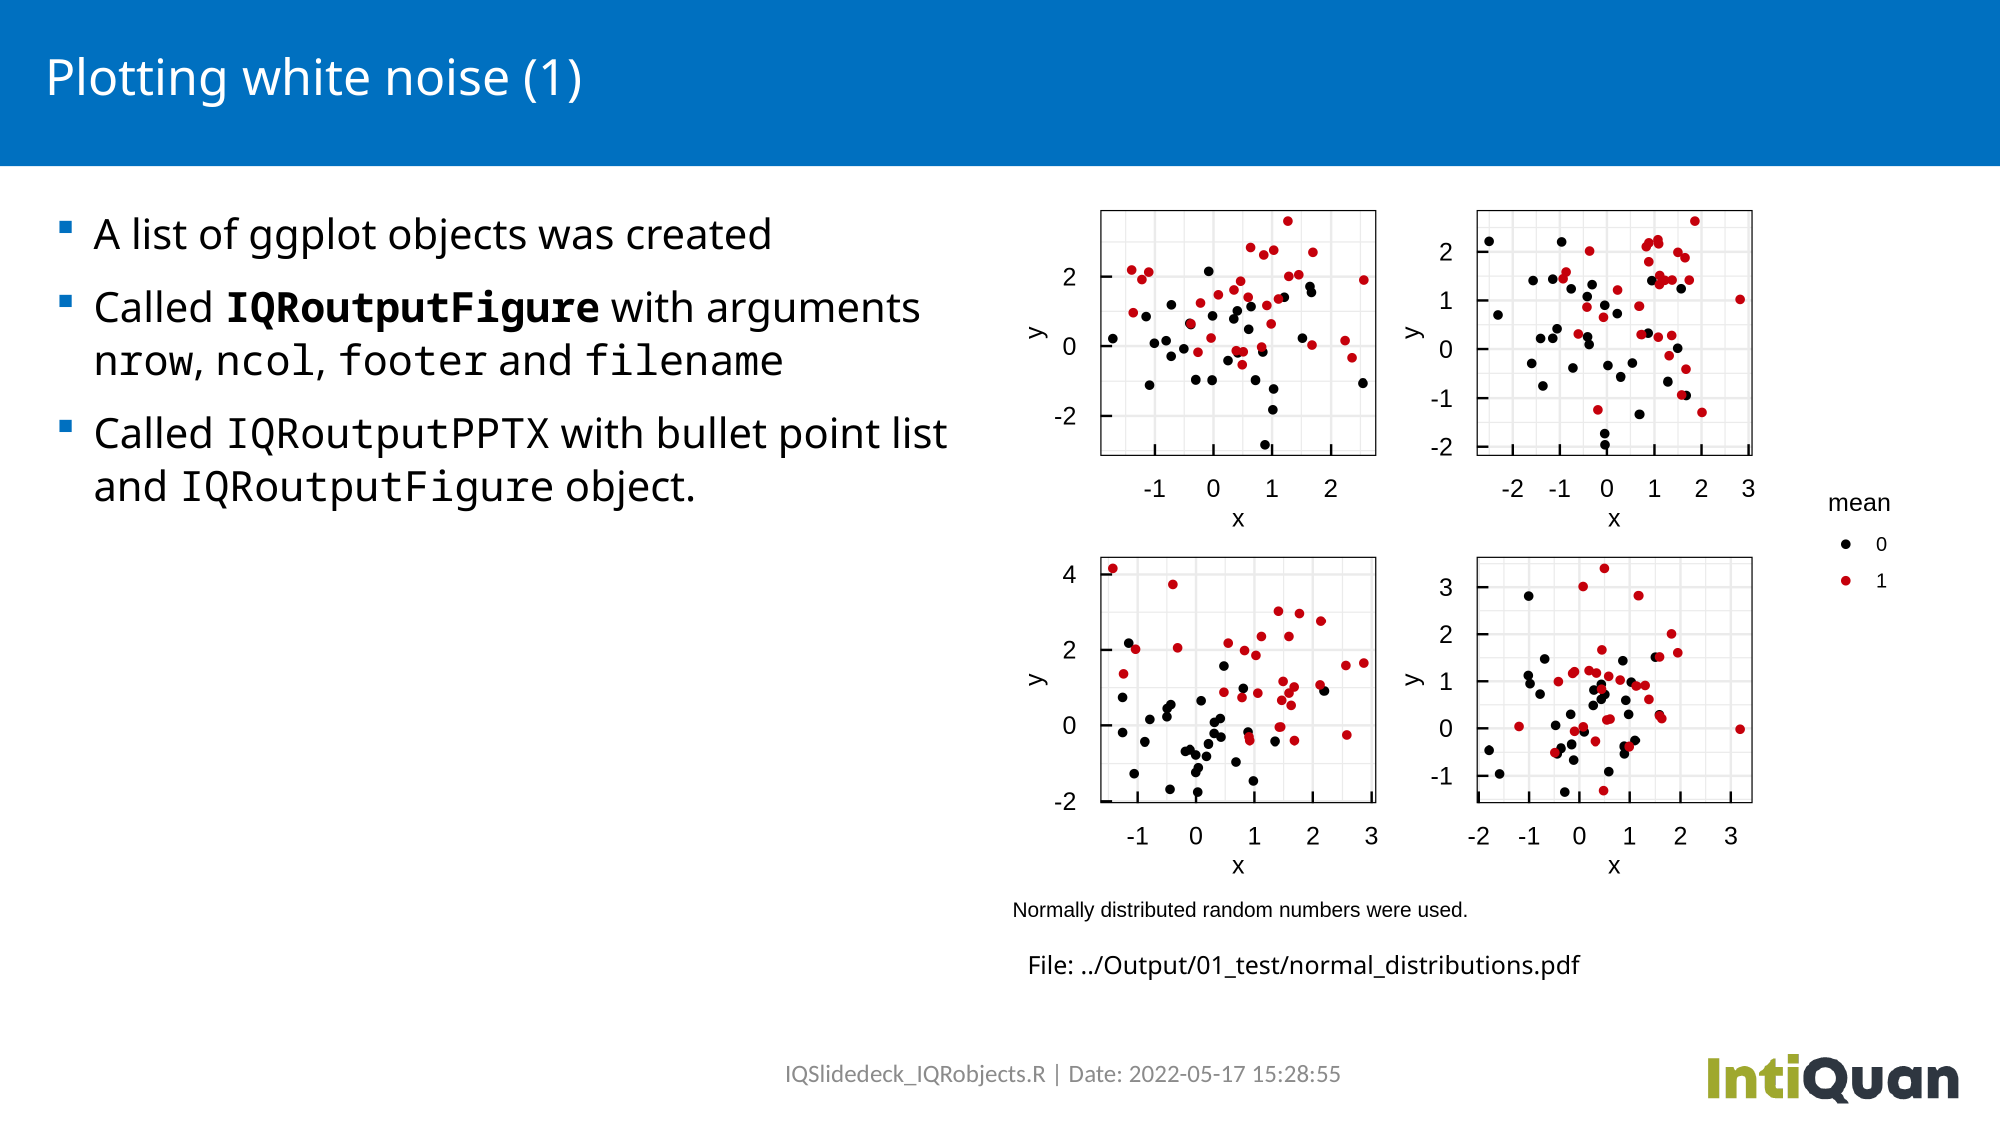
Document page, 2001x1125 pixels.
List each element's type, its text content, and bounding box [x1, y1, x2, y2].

picture [1704, 1048, 1959, 1110]
title Plotting white noise (1) [0, 0, 2000, 167]
list A list of ggplot objects was created Called IQRoutputFigure with arguments nrow, ncol, footer and filename Called IQRoutputPPTX with bullet point list and IQRoutputFigure object. [41, 197, 988, 1014]
list File: ../Output/01_test/normal_distributions.pdf [1012, 940, 1953, 1014]
footer IQSlidedeck_IQRobjects.R | Date: 2022-05-17 15:28:55 [449, 1042, 1679, 1103]
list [1012, 197, 1952, 928]
